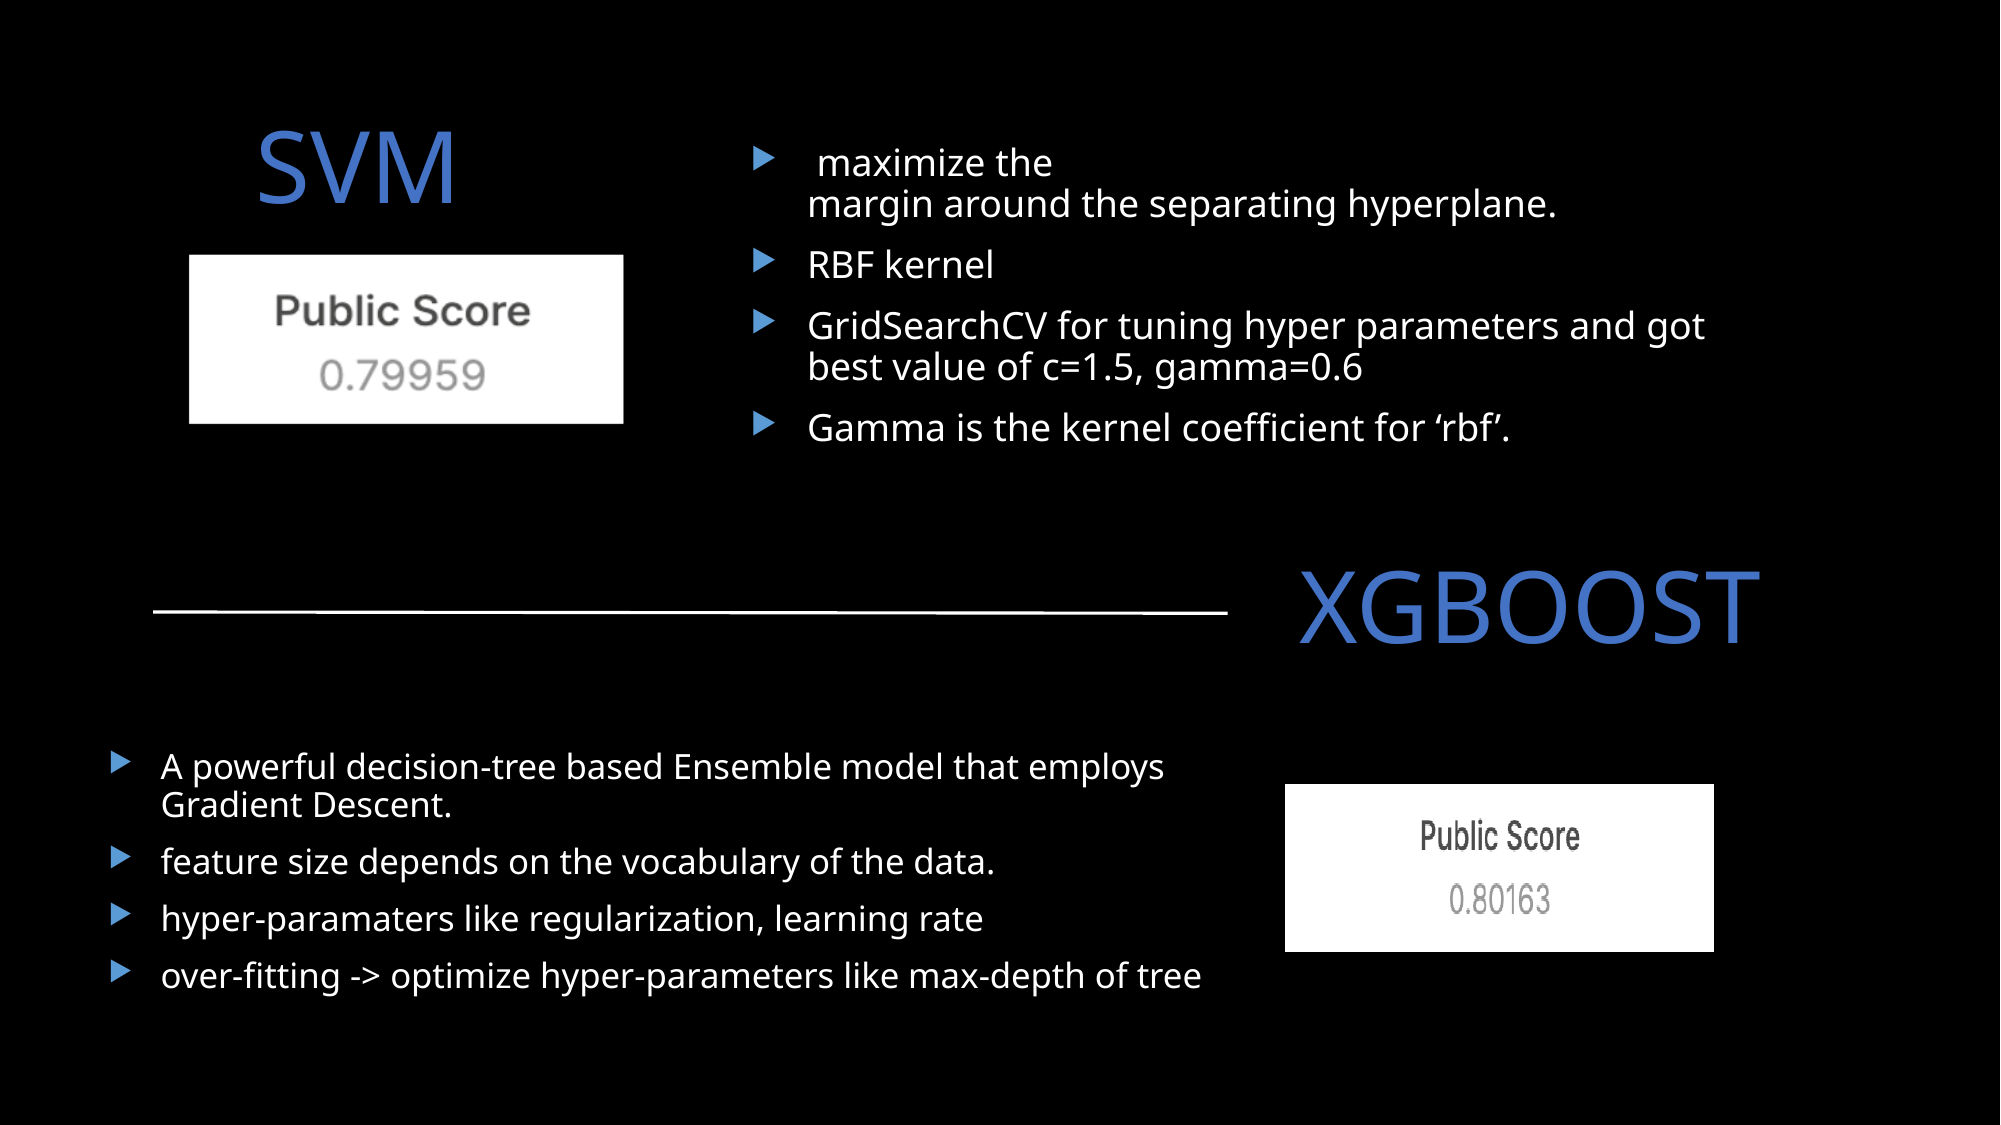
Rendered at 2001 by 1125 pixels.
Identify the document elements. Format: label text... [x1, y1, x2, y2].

text_box A powerful decision-tree based Ensemble model that employs Gradient Descent. feature size depends on the vocabulary of the data. hyper-paramaters like regularization, learning rate over-fitting -> optimize hyper-parameters like max-depth of tree [93, 741, 1229, 1031]
text_box maximize the margin around the separating hyperplane. RBF kernel GridSearchCV for tuning hyper parameters and got best value of c=1.5, gamma=0.6 Gamma is the kernel coefficient for ‘rbf’. [735, 136, 1780, 530]
text_box XGBOOST [1285, 520, 1903, 687]
picture [181, 252, 632, 437]
text_box SVM [104, 95, 613, 231]
picture [1284, 784, 1714, 952]
